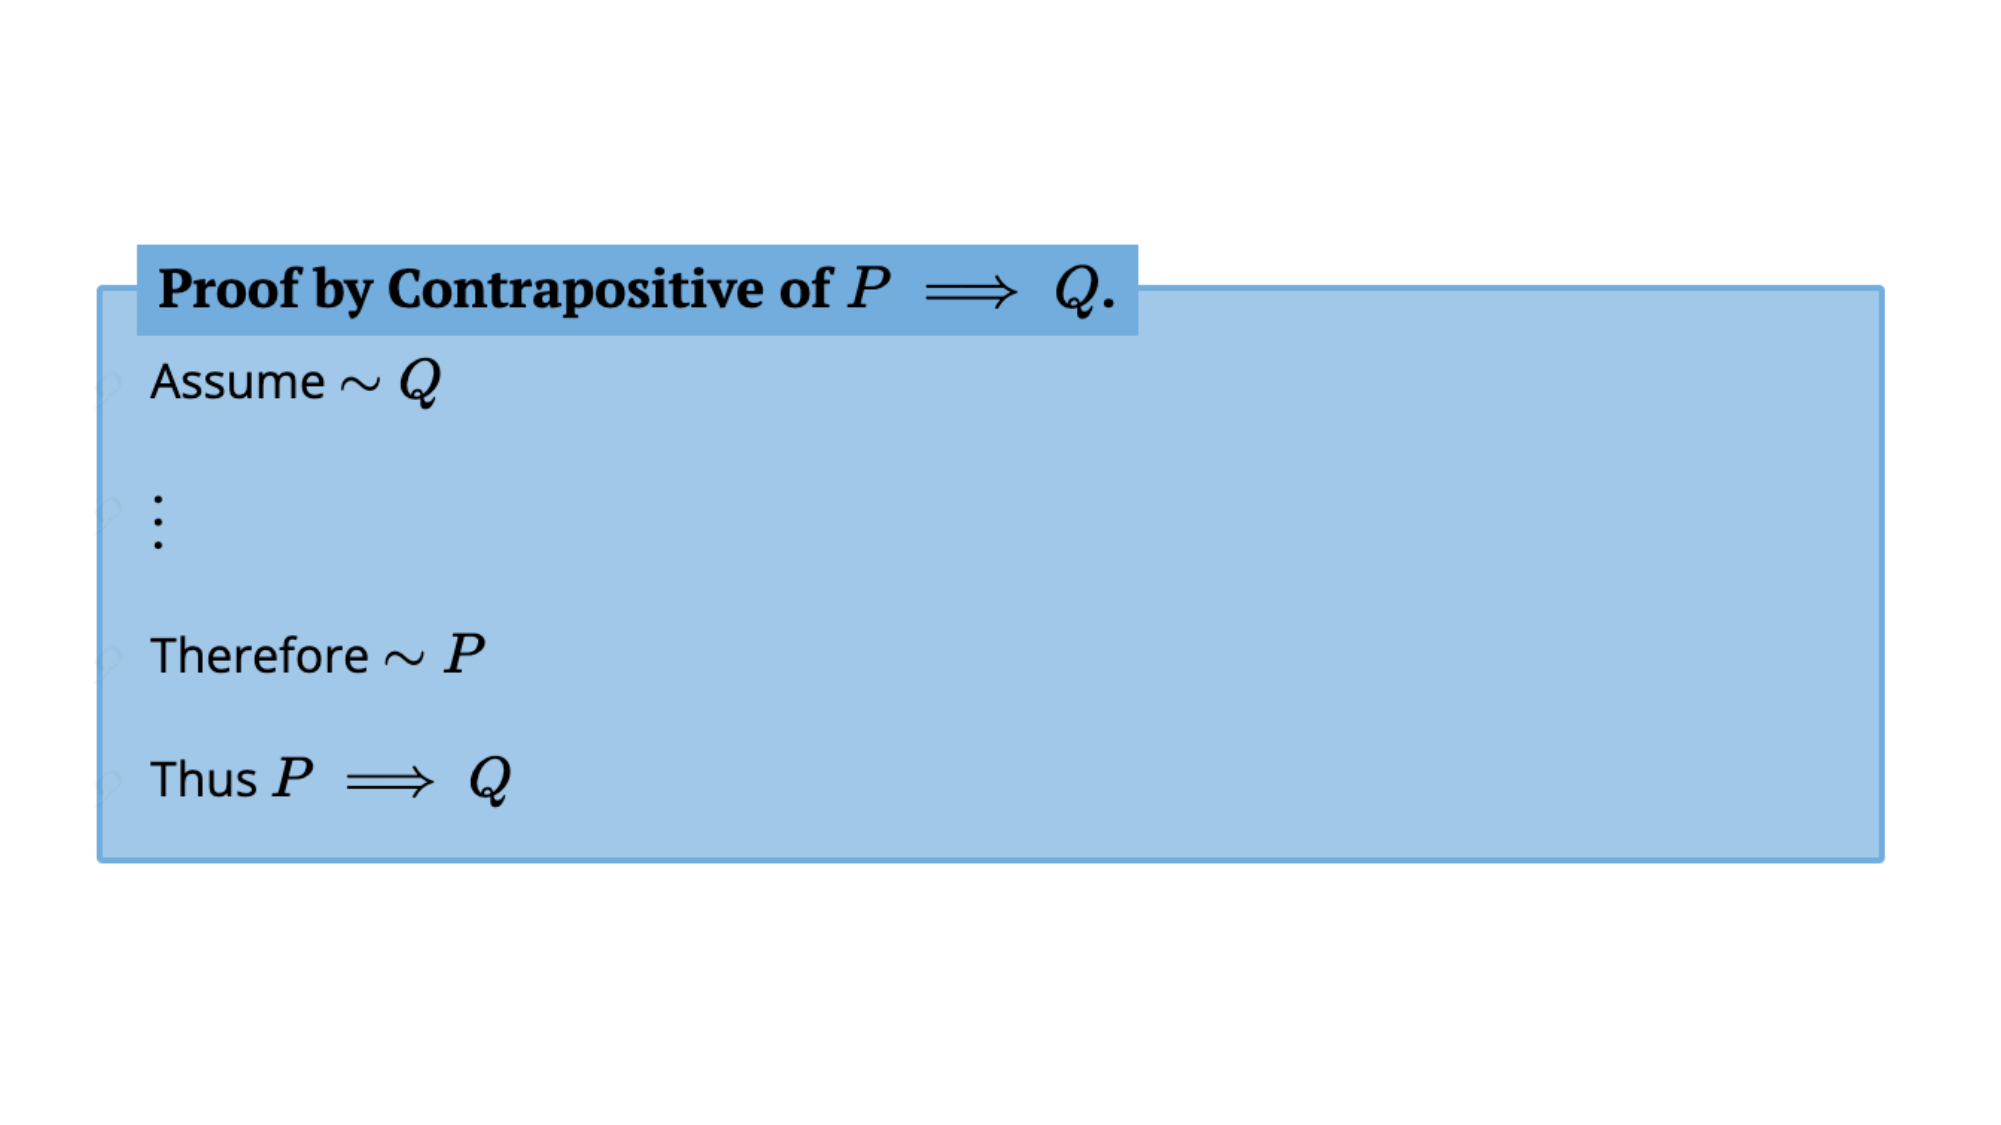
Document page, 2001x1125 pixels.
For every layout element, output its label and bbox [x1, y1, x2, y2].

picture [93, 232, 1907, 893]
